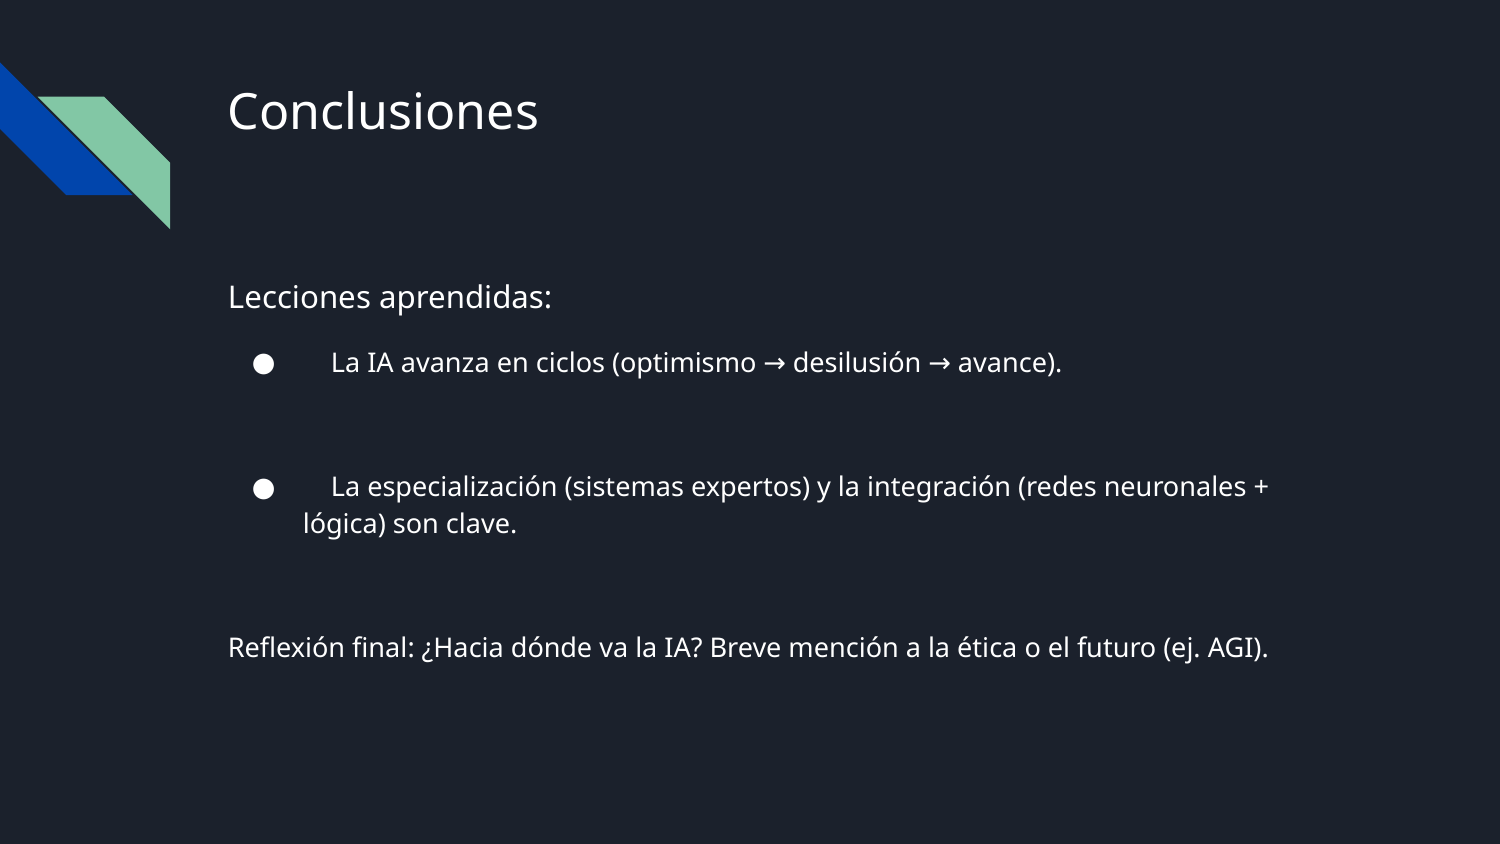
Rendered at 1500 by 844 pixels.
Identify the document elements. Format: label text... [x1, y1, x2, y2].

list Lecciones aprendidas: La IA avanza en ciclos (optimismo → desilusión → avance). La especialización (sistemas expertos) y la integración (redes neuronales + lógica) son clave. Reflexión final: ¿Hacia dónde va la IA? Breve mención a la ética o el futuro (ej. AGI). [212, 257, 1368, 735]
title Conclusiones [212, 64, 1368, 215]
